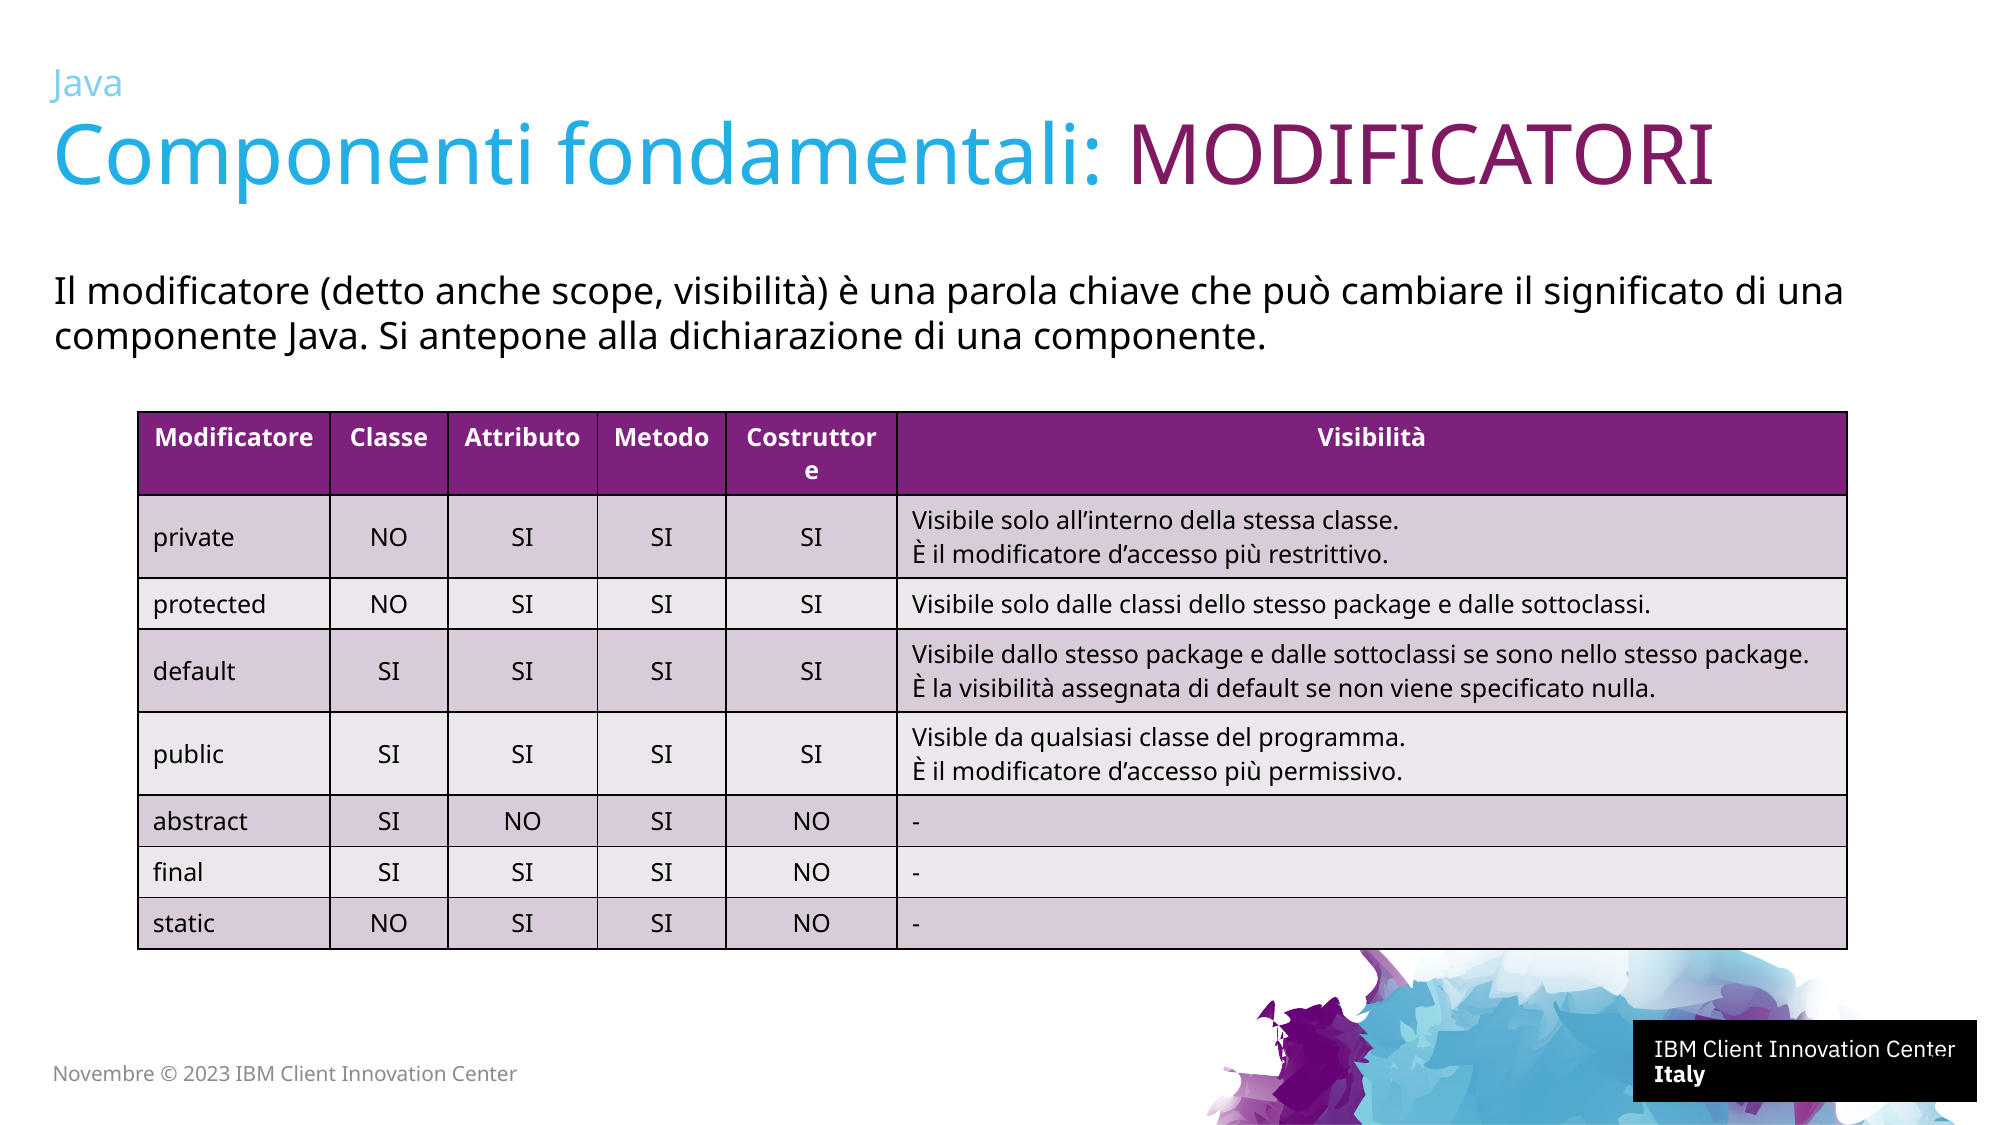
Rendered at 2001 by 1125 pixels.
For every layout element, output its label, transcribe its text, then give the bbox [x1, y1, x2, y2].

table_cell SI [449, 496, 597, 577]
table_cell SI [449, 713, 597, 794]
title Componenti fondamentali: MODIFICATORI [37, 105, 1949, 211]
table_cell SI [449, 898, 597, 948]
table_cell public [139, 713, 329, 794]
table_cell SI [727, 630, 896, 711]
table_cell SI [598, 579, 725, 628]
table_cell SI [331, 713, 447, 794]
table_cell NO [331, 898, 447, 948]
table_cell Visibile solo dalle classi dello stesso package e dalle sottoclassi. [898, 579, 1846, 628]
text_box 50 [1881, 1039, 1961, 1085]
table_cell Visible da qualsiasi classe del programma. È il modificatore d’accesso più permissivo. [898, 713, 1846, 794]
table_header Classe [331, 413, 447, 494]
table_cell abstract [139, 796, 329, 846]
table_cell NO [727, 847, 896, 897]
table_cell SI [727, 713, 896, 794]
table_header Attributo [449, 413, 597, 494]
table_cell SI [331, 847, 447, 897]
table_cell private [139, 496, 329, 577]
table_cell NO [727, 898, 896, 948]
table_header Metodo [598, 413, 725, 494]
table_cell protected [139, 579, 329, 628]
table_cell SI [449, 847, 597, 897]
table_cell SI [727, 496, 896, 577]
table_cell Visibile dallo stesso package e dalle sottoclassi se sono nello stesso package. È la visibilità assegnata di default se non viene specificato nulla. [898, 630, 1846, 711]
table_cell NO [727, 796, 896, 846]
text_box Il modificatore (detto anche scope, visibilità) è una parola chiave che può cambiare il significato di una componente Java. Si antepone alla dichiarazione di una componente. [37, 259, 1899, 387]
table_cell SI [598, 713, 725, 794]
table_header Visibilità [898, 413, 1846, 494]
table_cell SI [598, 496, 725, 577]
table_cell SI [449, 579, 597, 628]
table_cell - [898, 898, 1846, 948]
table_cell - [898, 796, 1846, 846]
table_cell SI [331, 796, 447, 846]
table_cell SI [598, 847, 725, 897]
table_cell SI [331, 630, 447, 711]
table_cell SI [598, 898, 725, 948]
table_cell NO [331, 579, 447, 628]
table_cell static [139, 898, 329, 948]
table_cell SI [598, 796, 725, 846]
table_cell SI [449, 630, 597, 711]
table_header Modificatore [139, 413, 329, 494]
list Java [37, 56, 713, 106]
table_cell Visibile solo all’interno della stessa classe. È il modificatore d’accesso più restrittivo. [898, 496, 1846, 577]
table_cell SI [727, 579, 896, 628]
table_cell NO [449, 796, 597, 846]
table_cell default [139, 630, 329, 711]
footer Novembre © 2023 IBM Client Innovation Center [37, 1042, 1000, 1103]
table_header Costruttore [727, 413, 896, 494]
table_cell SI [598, 630, 725, 711]
table_cell - [898, 847, 1846, 897]
table_cell NO [331, 496, 447, 577]
table_cell final [139, 847, 329, 897]
picture [1166, 850, 1977, 1125]
